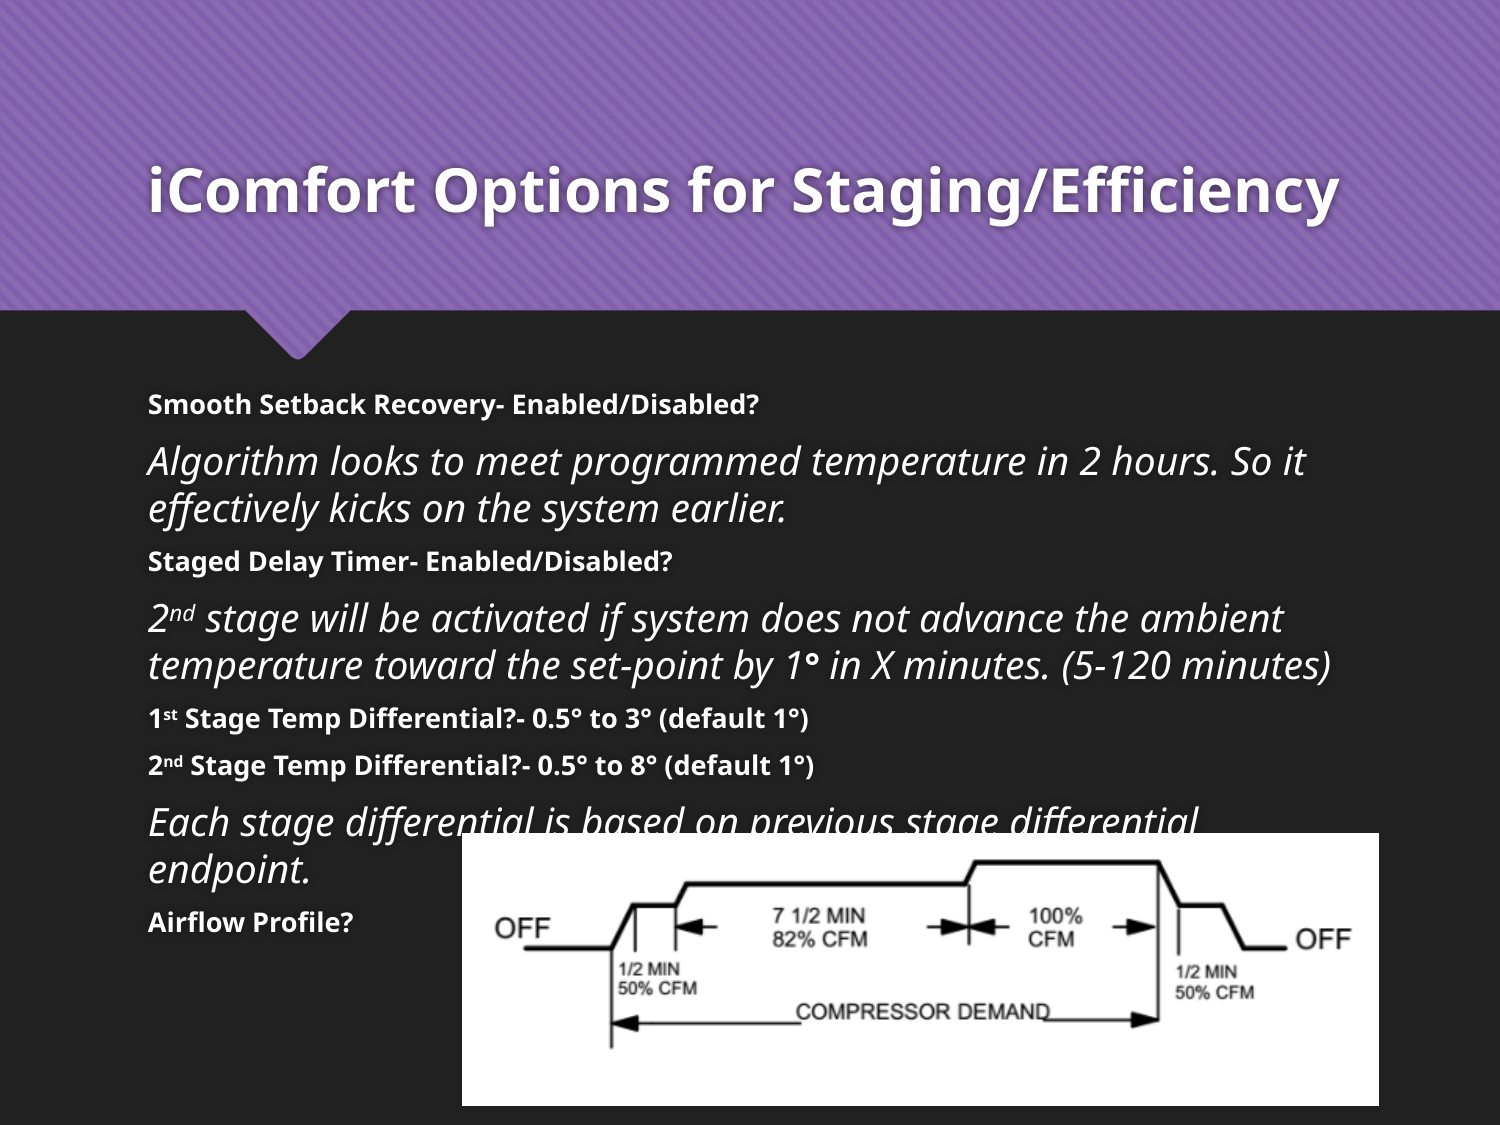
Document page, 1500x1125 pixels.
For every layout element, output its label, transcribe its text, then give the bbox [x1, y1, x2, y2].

picture [462, 833, 1379, 1106]
title iComfort Options for Staging/Efficiency [132, 73, 1368, 233]
list Smooth Setback Recovery- Enabled/Disabled? Algorithm looks to meet programmed temperature in 2 hours. So it effectively kicks on the system earlier. Staged Delay Timer- Enabled/Disabled? 2nd stage will be activated if system does not advance the ambient temperature toward the set-point by 1° in X minutes. (5-120 minutes) 1st Stage Temp Differential?- 0.5° to 3° (default 1°) 2nd Stage Temp Differential?- 0.5° to 8° (default 1°) Each stage differential is based on previous stage differential endpoint. Airflow Profile? [132, 364, 1368, 962]
